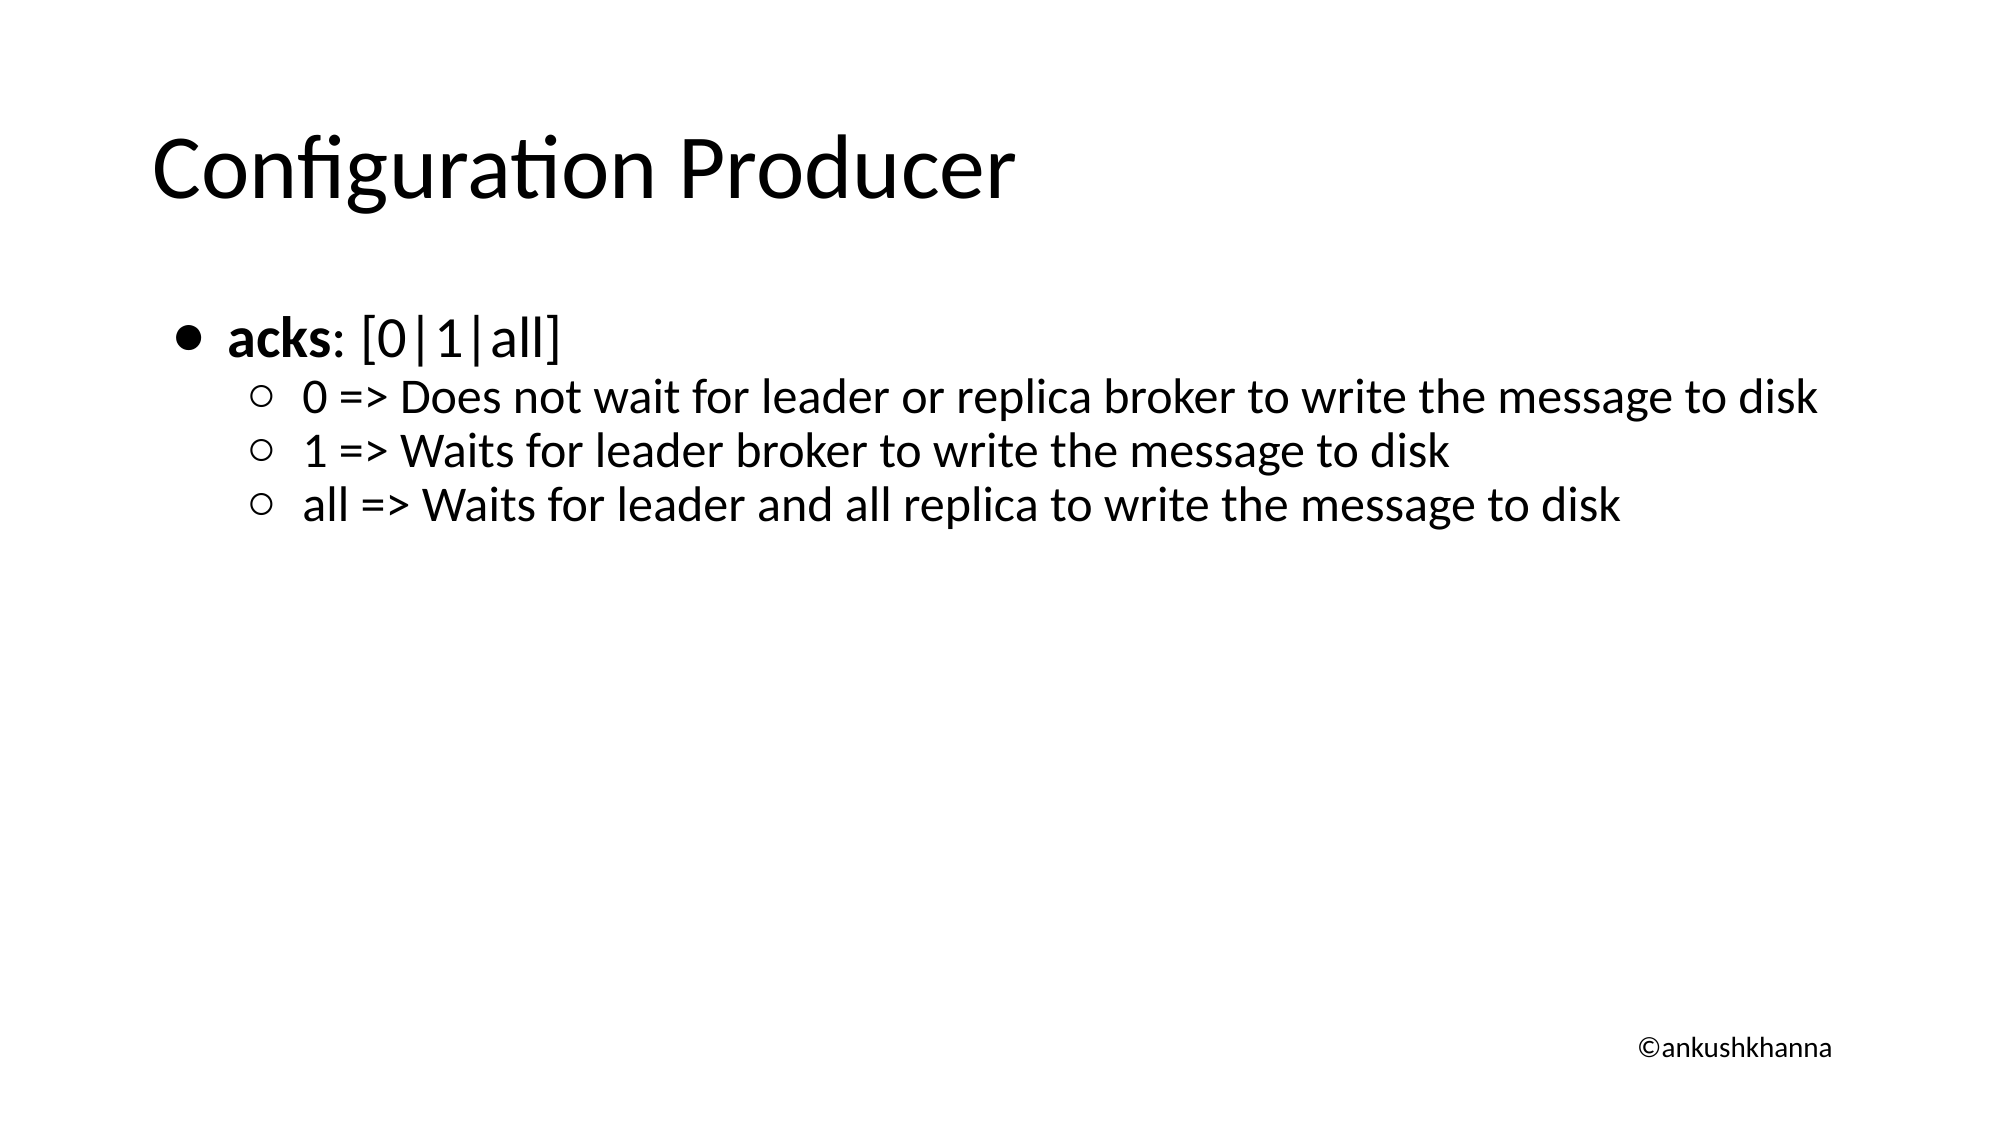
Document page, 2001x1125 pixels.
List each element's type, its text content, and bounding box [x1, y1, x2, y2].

list acks: [0|1|all] 0 => Does not wait for leader or replica broker to write the message to disk 1 => Waits for leader broker to write the message to disk all => Waits for leader and all replica to write the message to disk [137, 299, 1863, 1014]
title Configuration Producer [137, 59, 1863, 278]
